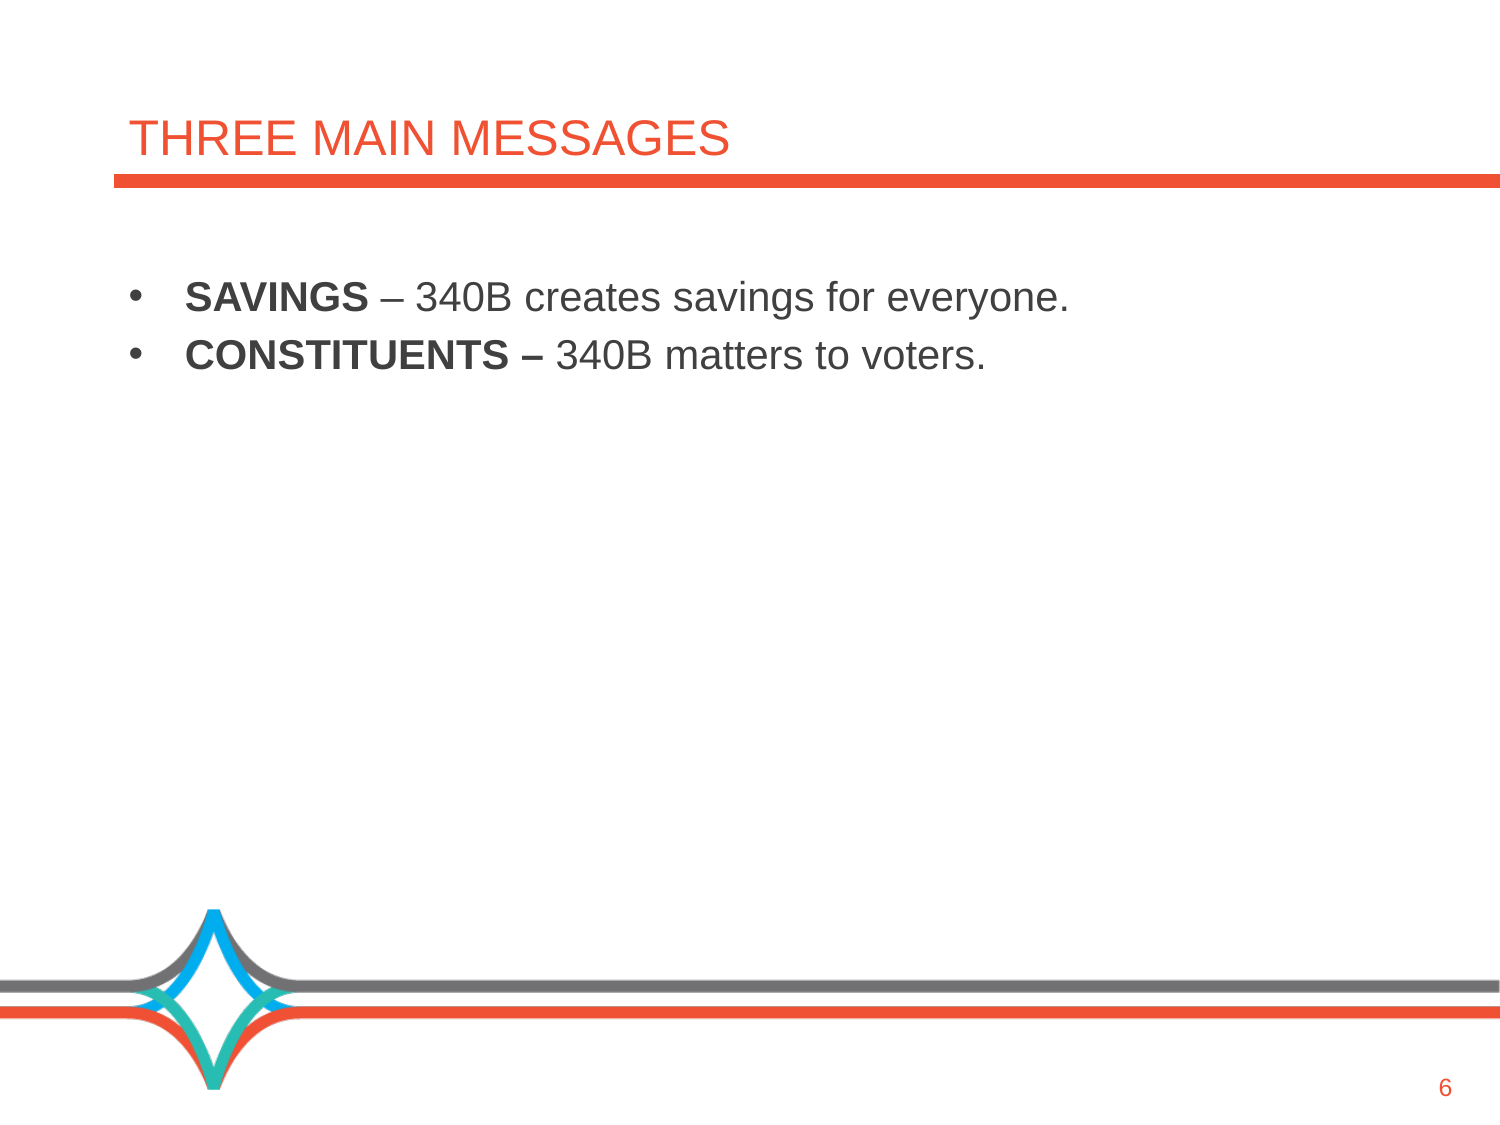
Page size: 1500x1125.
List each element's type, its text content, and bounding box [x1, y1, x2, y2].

title Three main messages [113, 98, 1426, 181]
picture [0, 875, 1500, 1125]
list SAVINGS – 340B creates savings for everyone. CONSTITUENTS – 340B matters to voters. [113, 262, 1425, 851]
